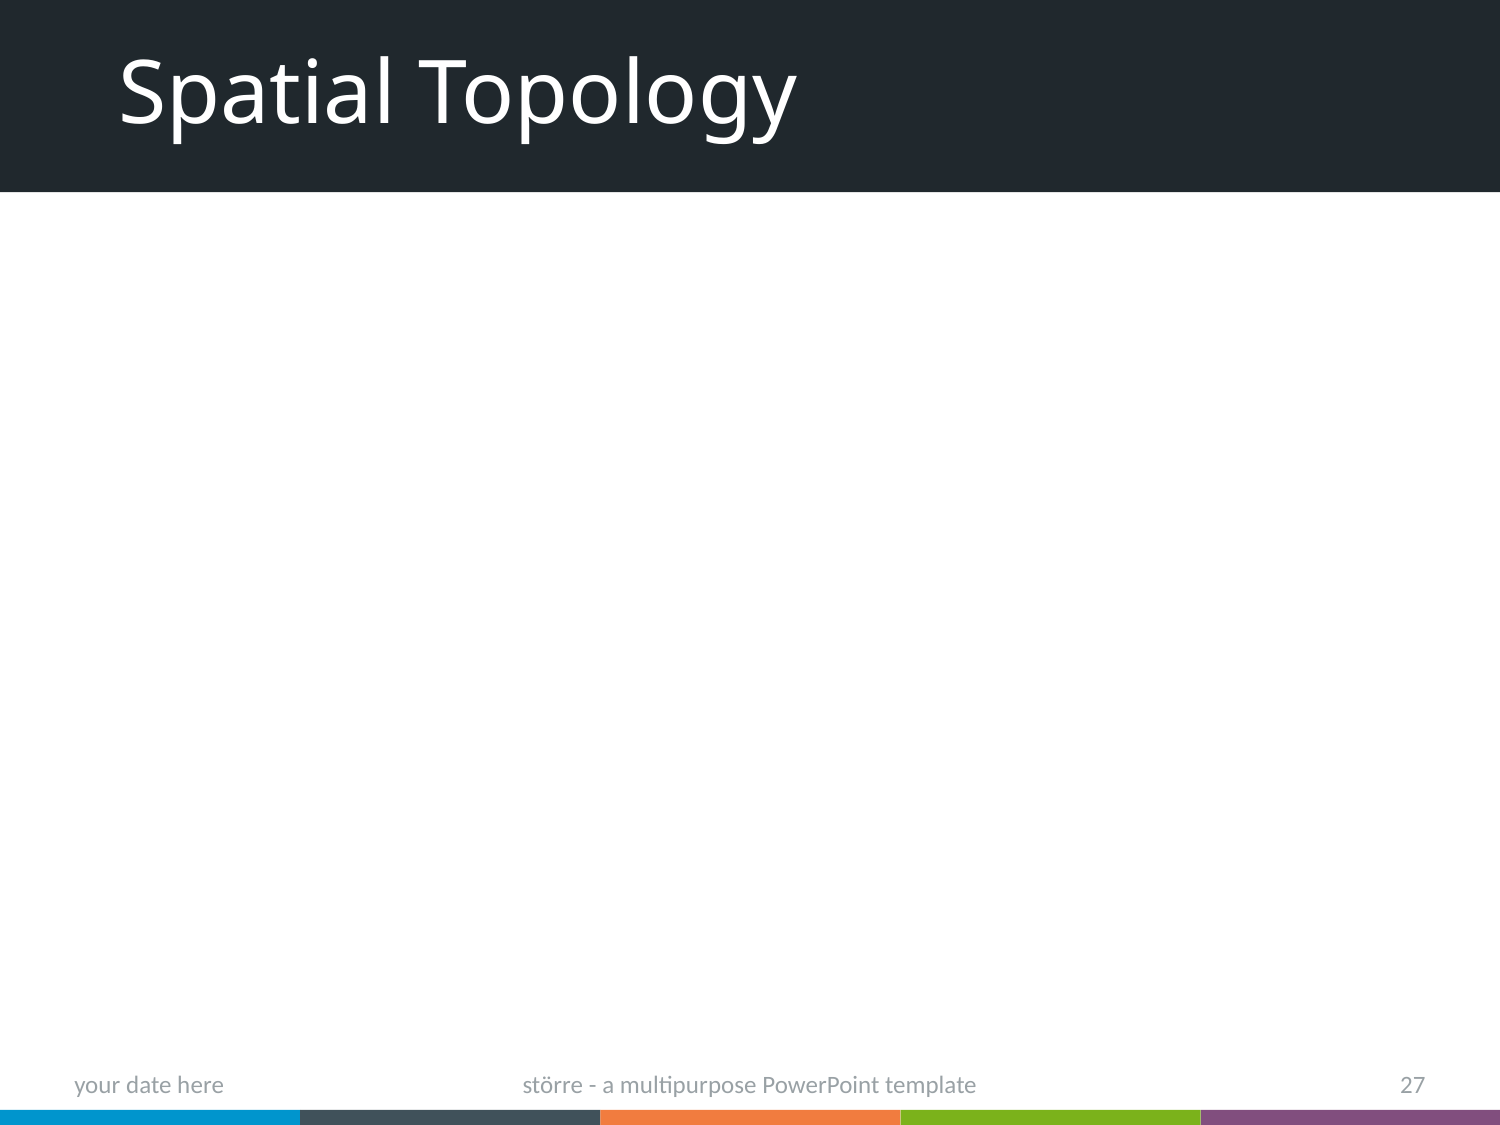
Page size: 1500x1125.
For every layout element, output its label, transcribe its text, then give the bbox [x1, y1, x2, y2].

slide_number your date here [59, 1060, 397, 1107]
slide_number 27 [1103, 1060, 1441, 1107]
footer större - a multipurpose PowerPoint template [496, 1060, 1004, 1107]
title Spatial Topology [103, 40, 1397, 151]
